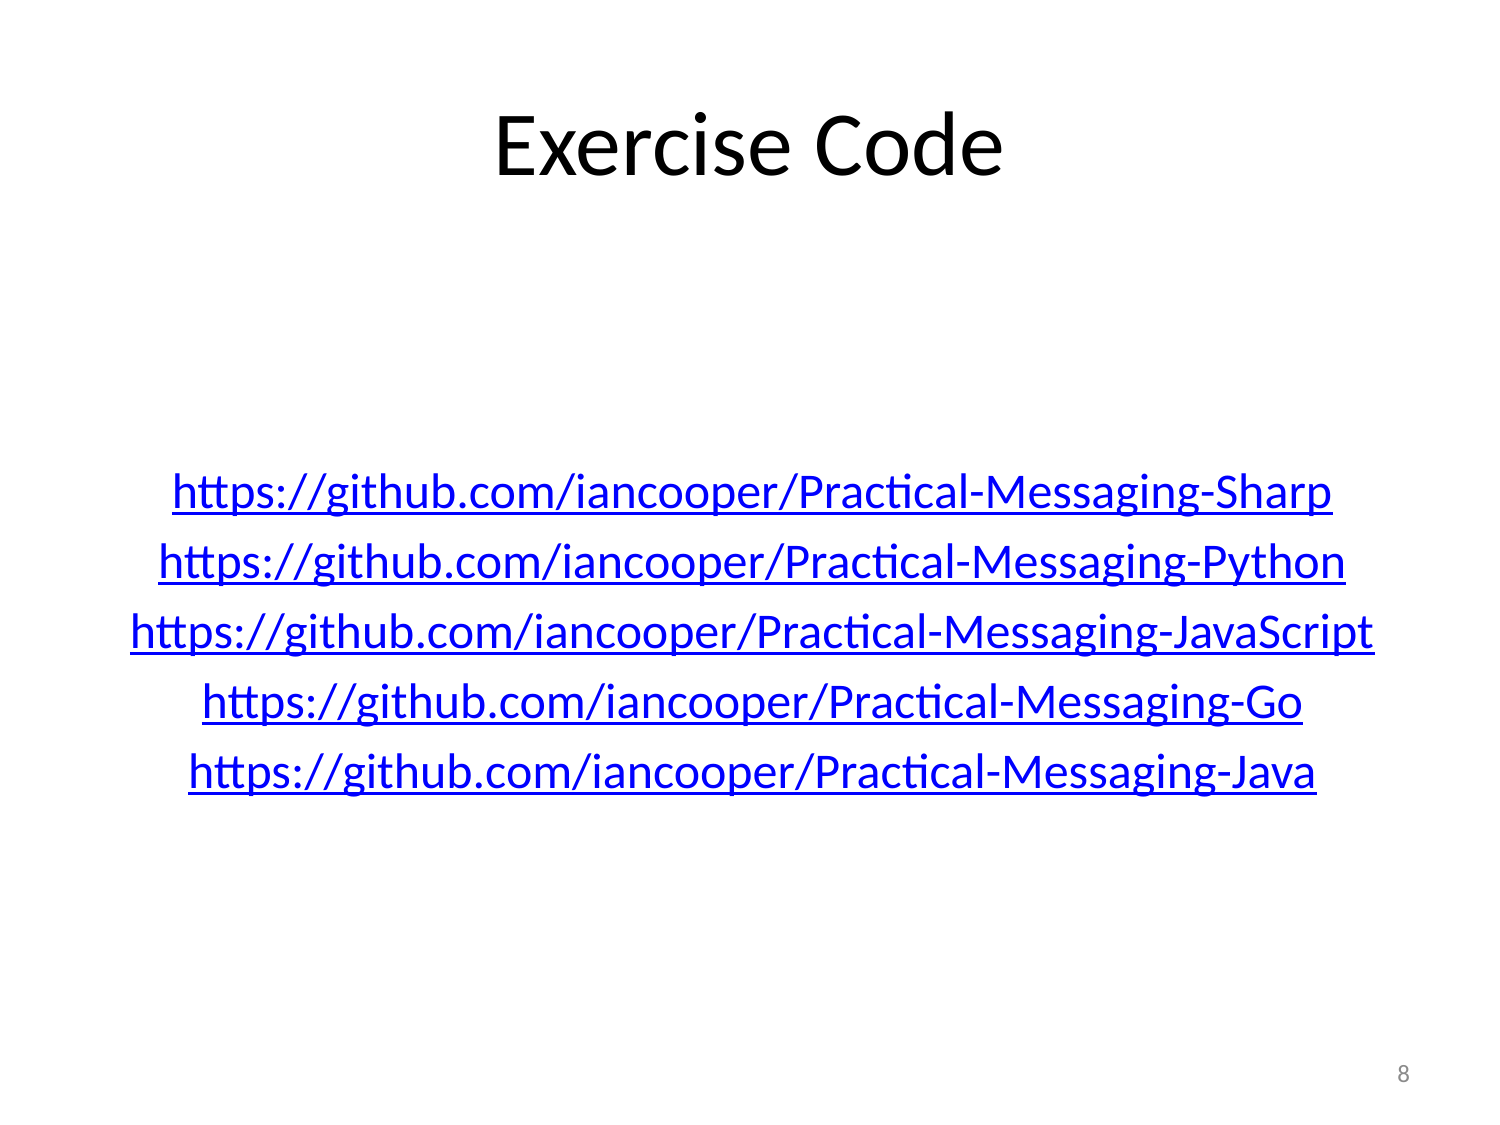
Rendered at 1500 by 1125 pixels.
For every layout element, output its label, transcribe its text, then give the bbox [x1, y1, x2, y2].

title Exercise Code [75, 45, 1425, 233]
list https://github.com/iancooper/Practical-Messaging-Sharp https://github.com/iancooper/Practical-Messaging-Python https://github.com/iancooper/Practical-Messaging-JavaScript https://github.com/iancooper/Practical-Messaging-Go https://github.com/iancooper/Practical-Messaging-Java [77, 451, 1428, 813]
slide_number 8 [1074, 1042, 1425, 1103]
